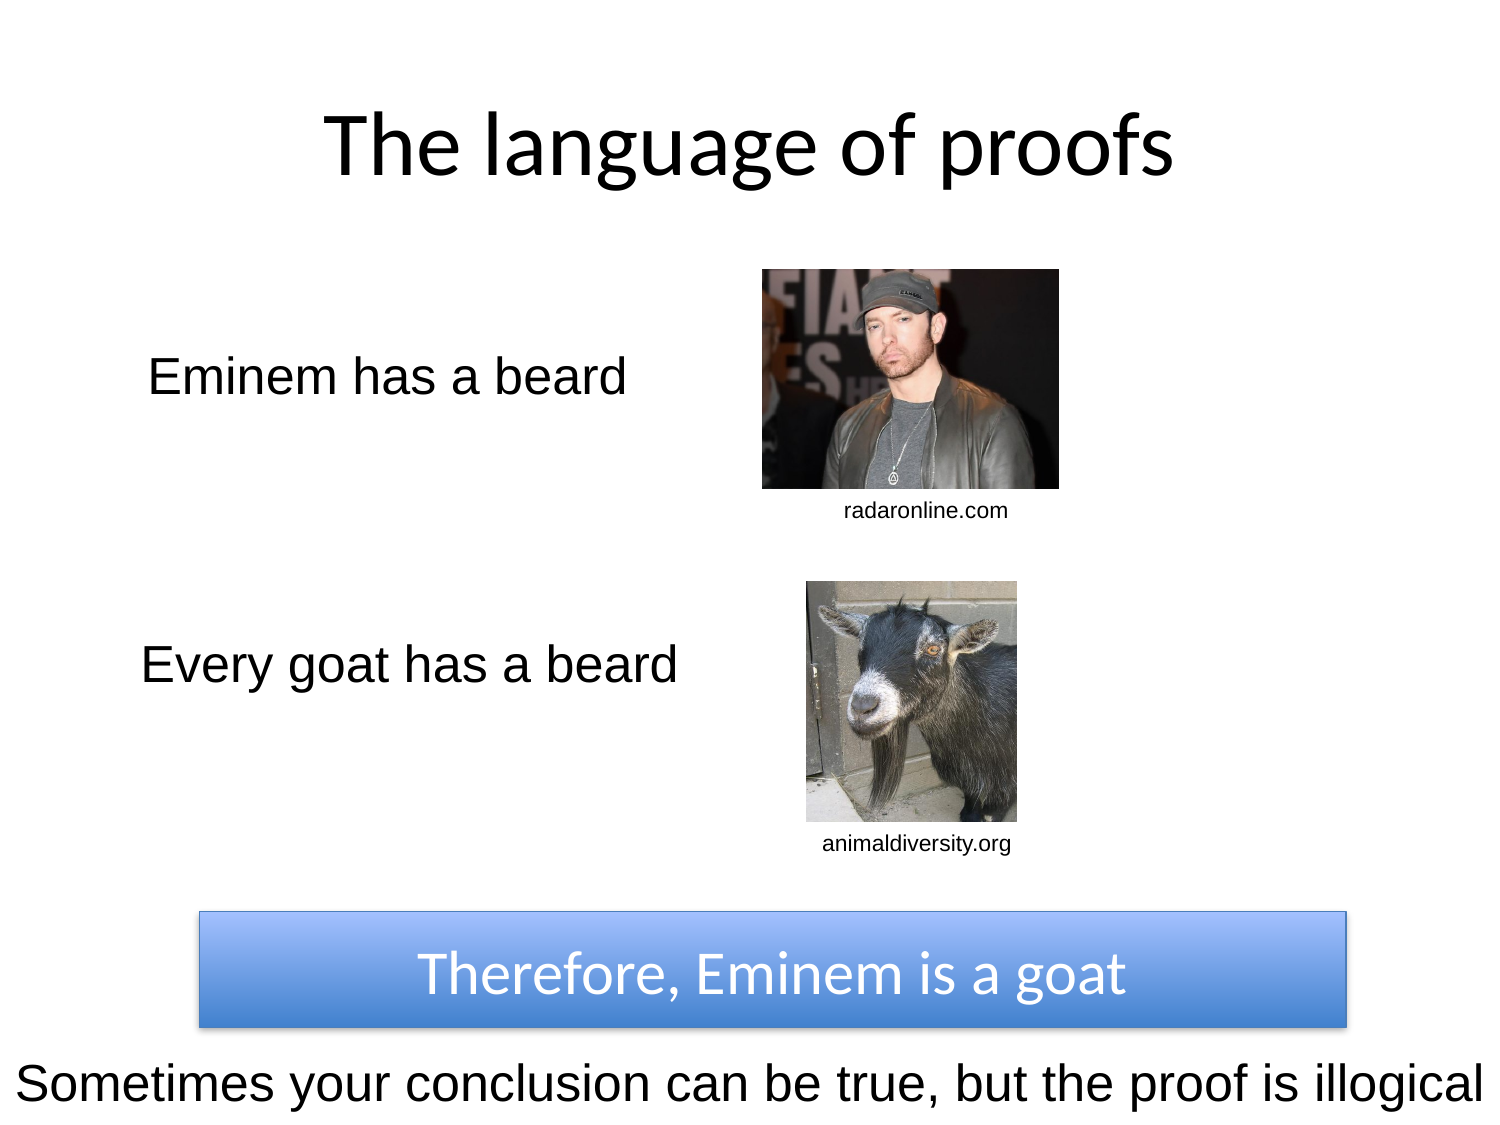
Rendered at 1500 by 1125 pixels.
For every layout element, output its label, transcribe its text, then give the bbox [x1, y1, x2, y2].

text_box animaldiversity.org [807, 821, 1027, 864]
text_box Eminem has a beard [132, 334, 643, 413]
title The language of proofs [75, 45, 1425, 233]
text_box Sometimes your conclusion can be true, but the proof is illogical [0, 1042, 1500, 1120]
text_box radaronline.com [829, 496, 1024, 531]
text_box Every goat has a beard [125, 623, 709, 701]
picture [762, 269, 1059, 489]
picture [806, 581, 1018, 822]
text_box Therefore, Eminem is a goat [199, 911, 1347, 1028]
